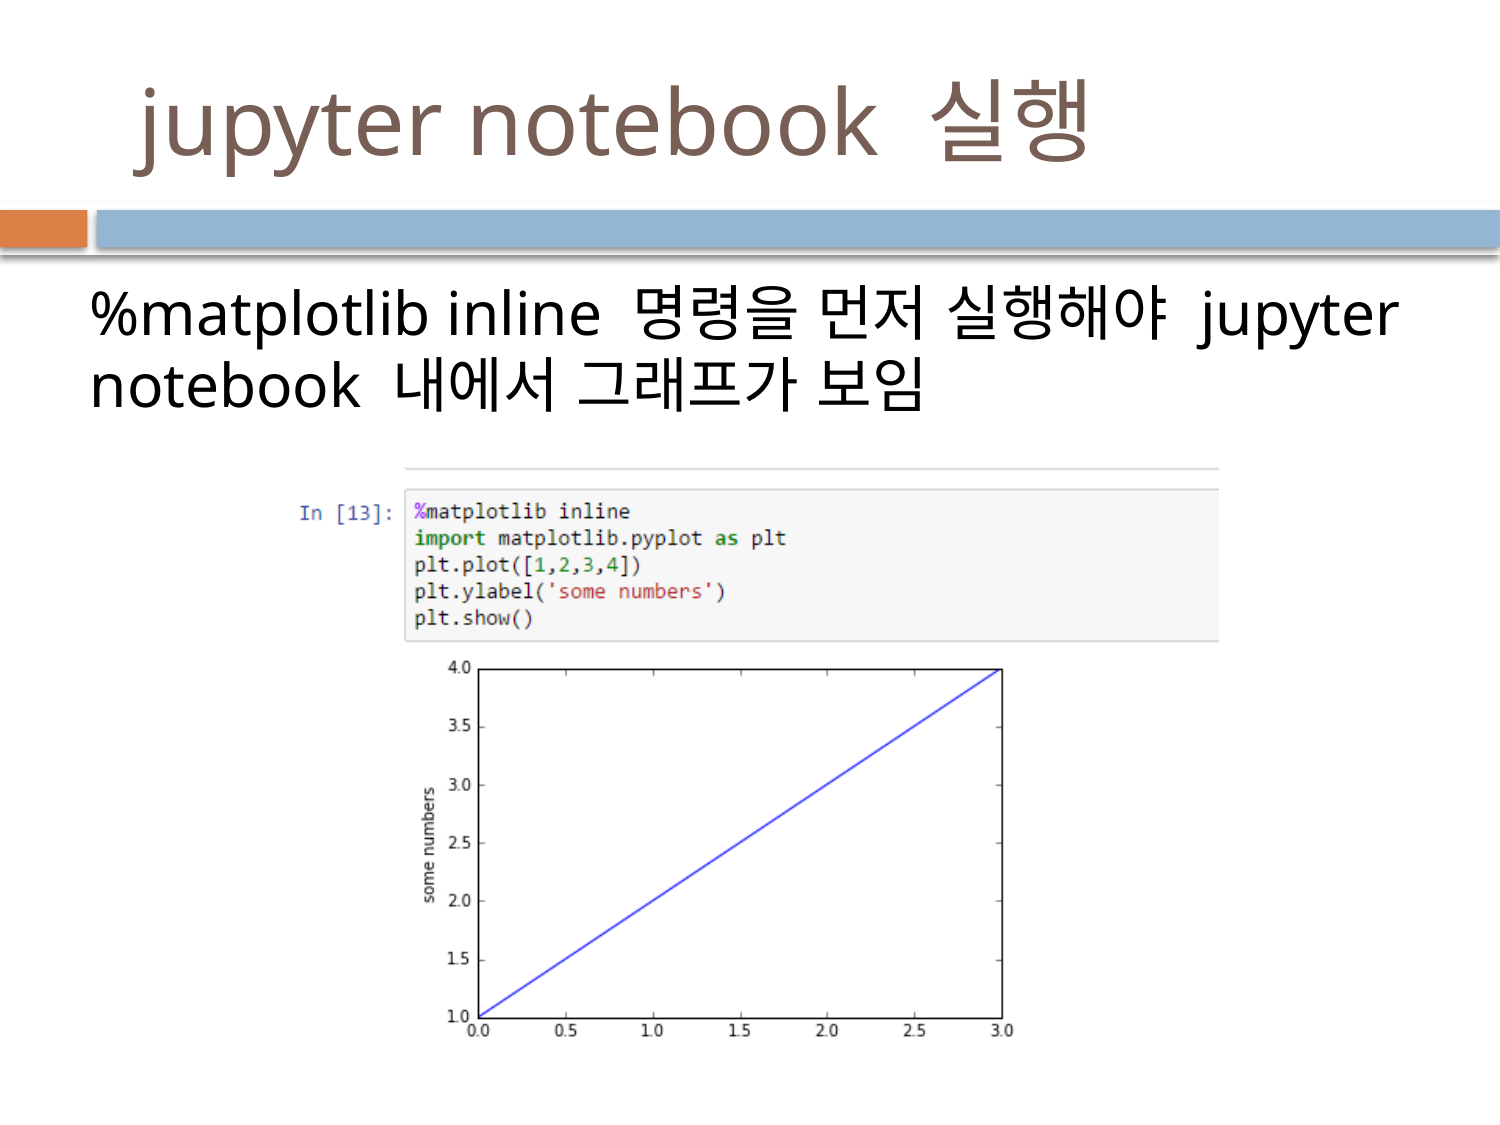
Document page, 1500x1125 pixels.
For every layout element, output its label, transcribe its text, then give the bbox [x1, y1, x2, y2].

list %matplotlib inline 명령을 먼저 실행해야 jupyter notebook 내에서 그래프가 보임 [75, 267, 1425, 539]
picture [280, 467, 1220, 1069]
title jupyter notebook 실행 [100, 37, 1438, 200]
